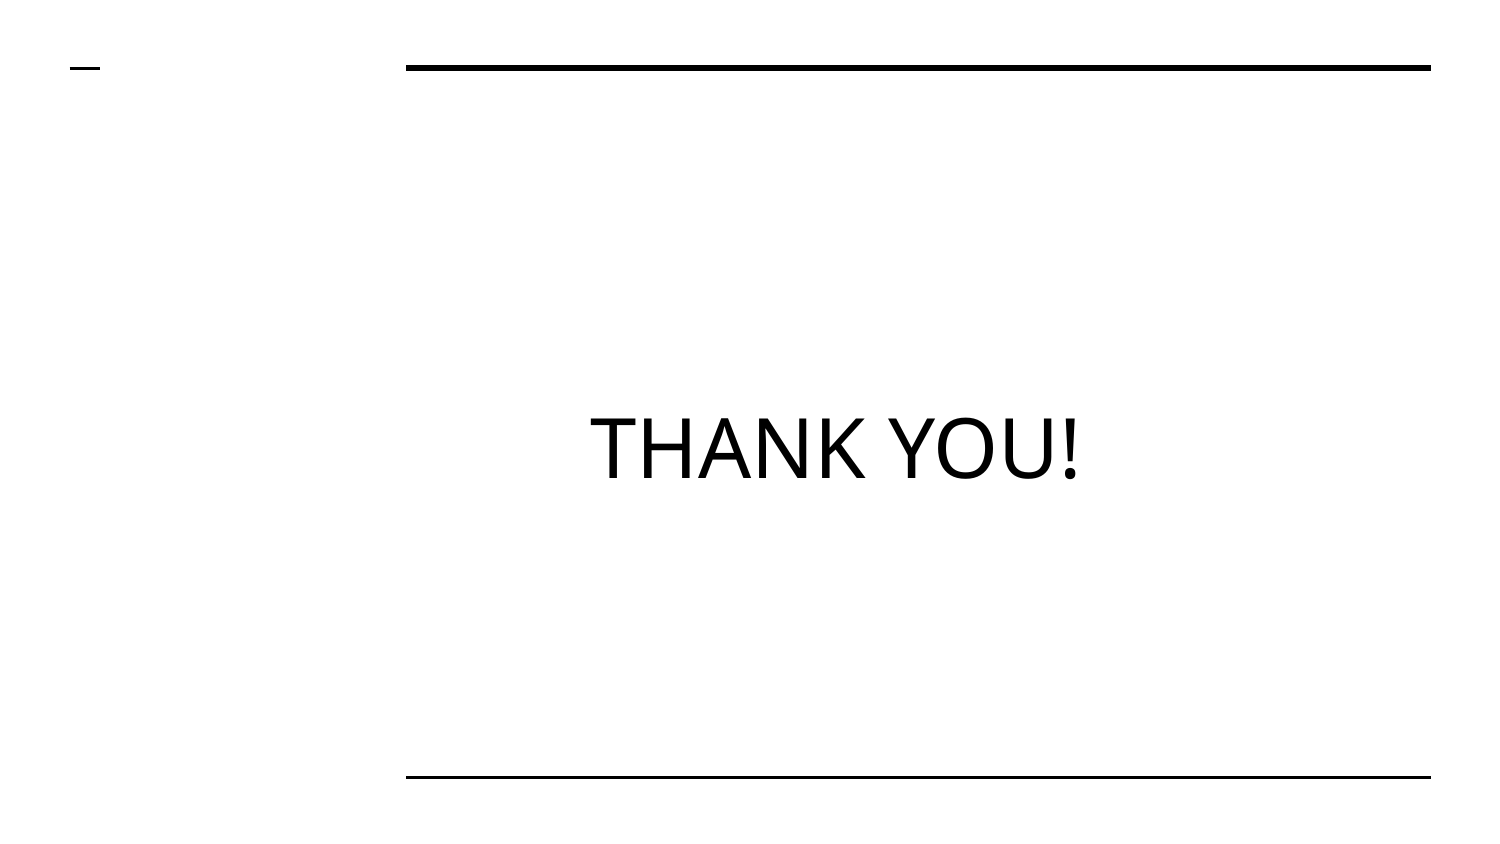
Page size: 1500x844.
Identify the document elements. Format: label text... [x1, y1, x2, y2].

list THANK YOU! [211, 144, 1366, 623]
